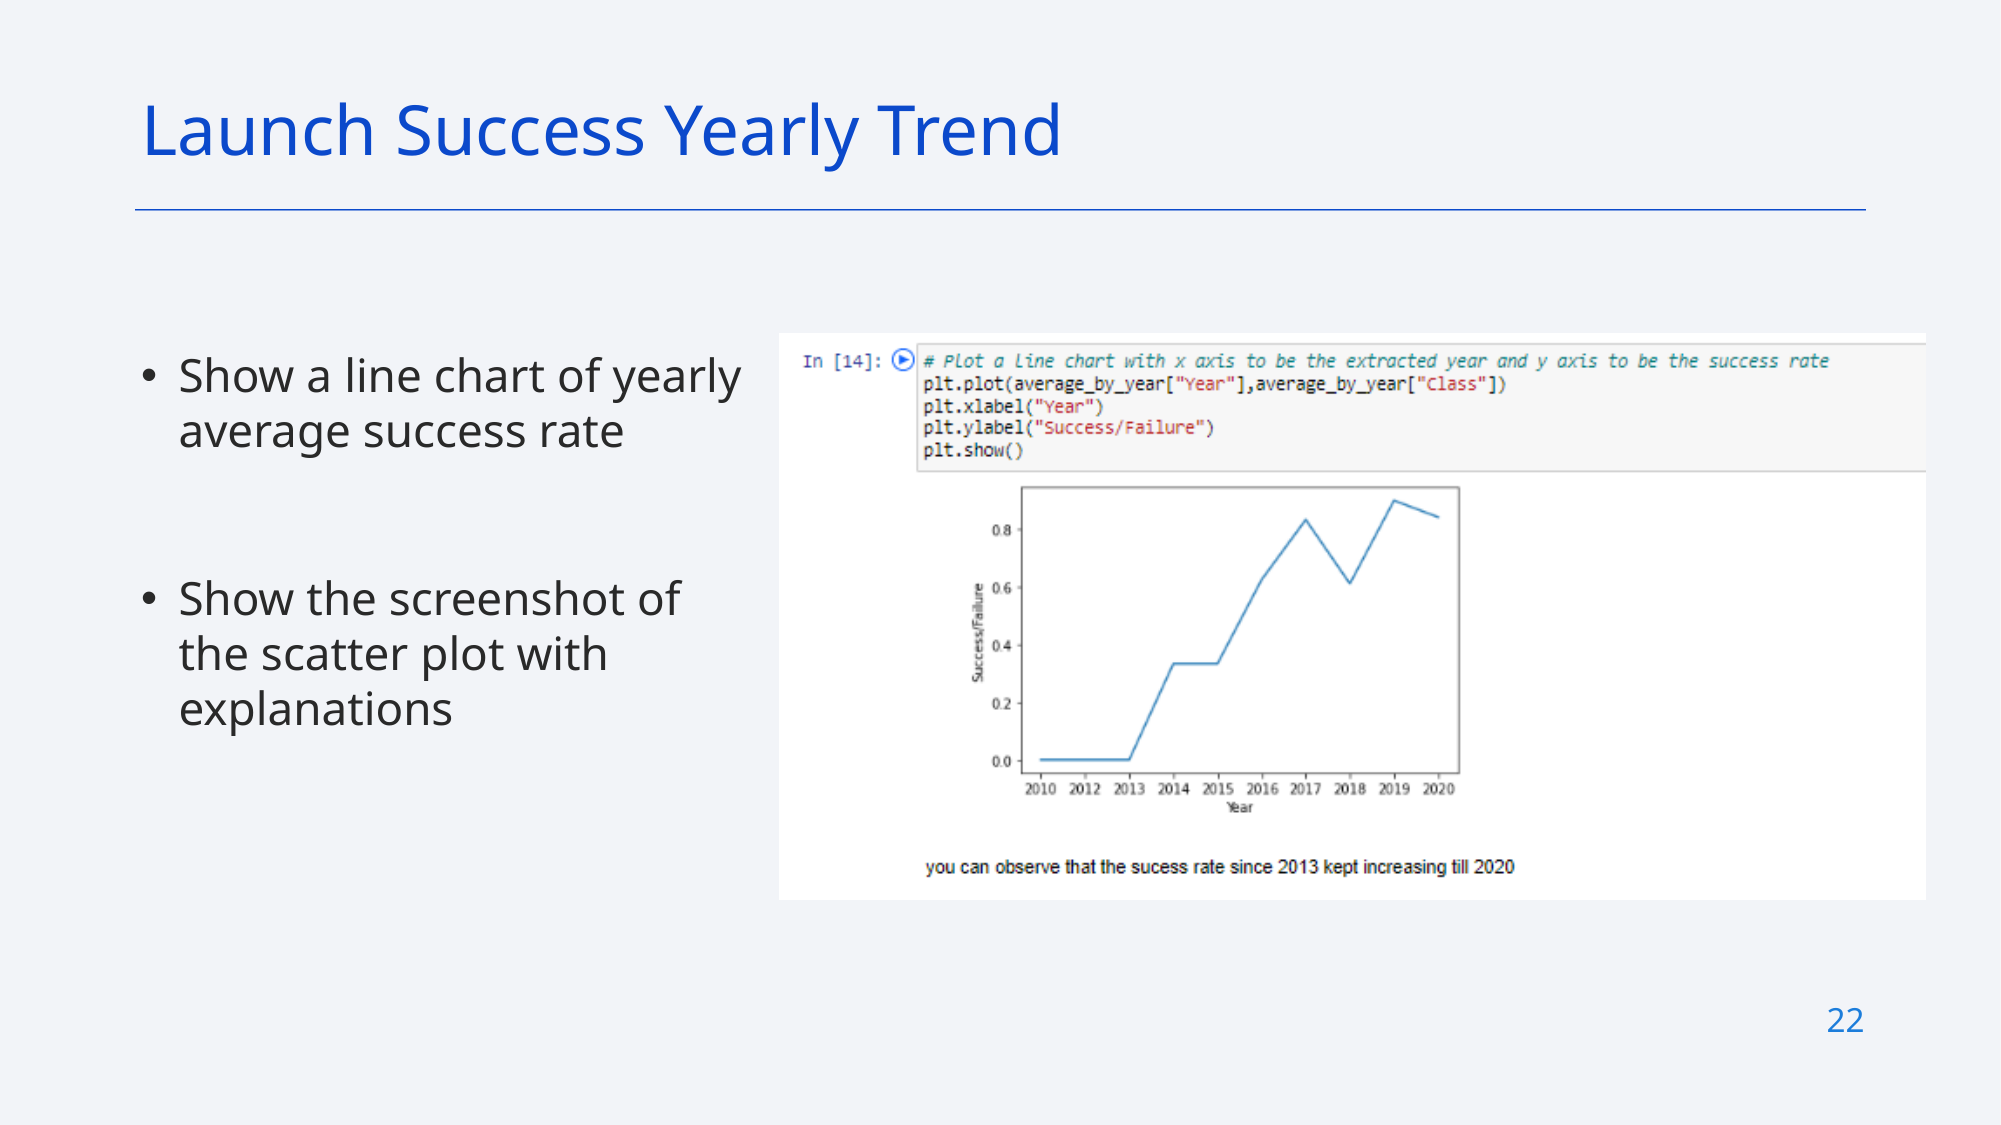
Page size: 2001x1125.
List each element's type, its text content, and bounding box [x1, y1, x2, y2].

picture [0, 0, 2001, 1125]
list Show a line chart of yearly average success rate Show the screenshot of the scatter plot with explanations [126, 339, 772, 965]
slide_number 22 [1429, 988, 1880, 1055]
text_box Launch Success Yearly Trend [126, 88, 1852, 179]
